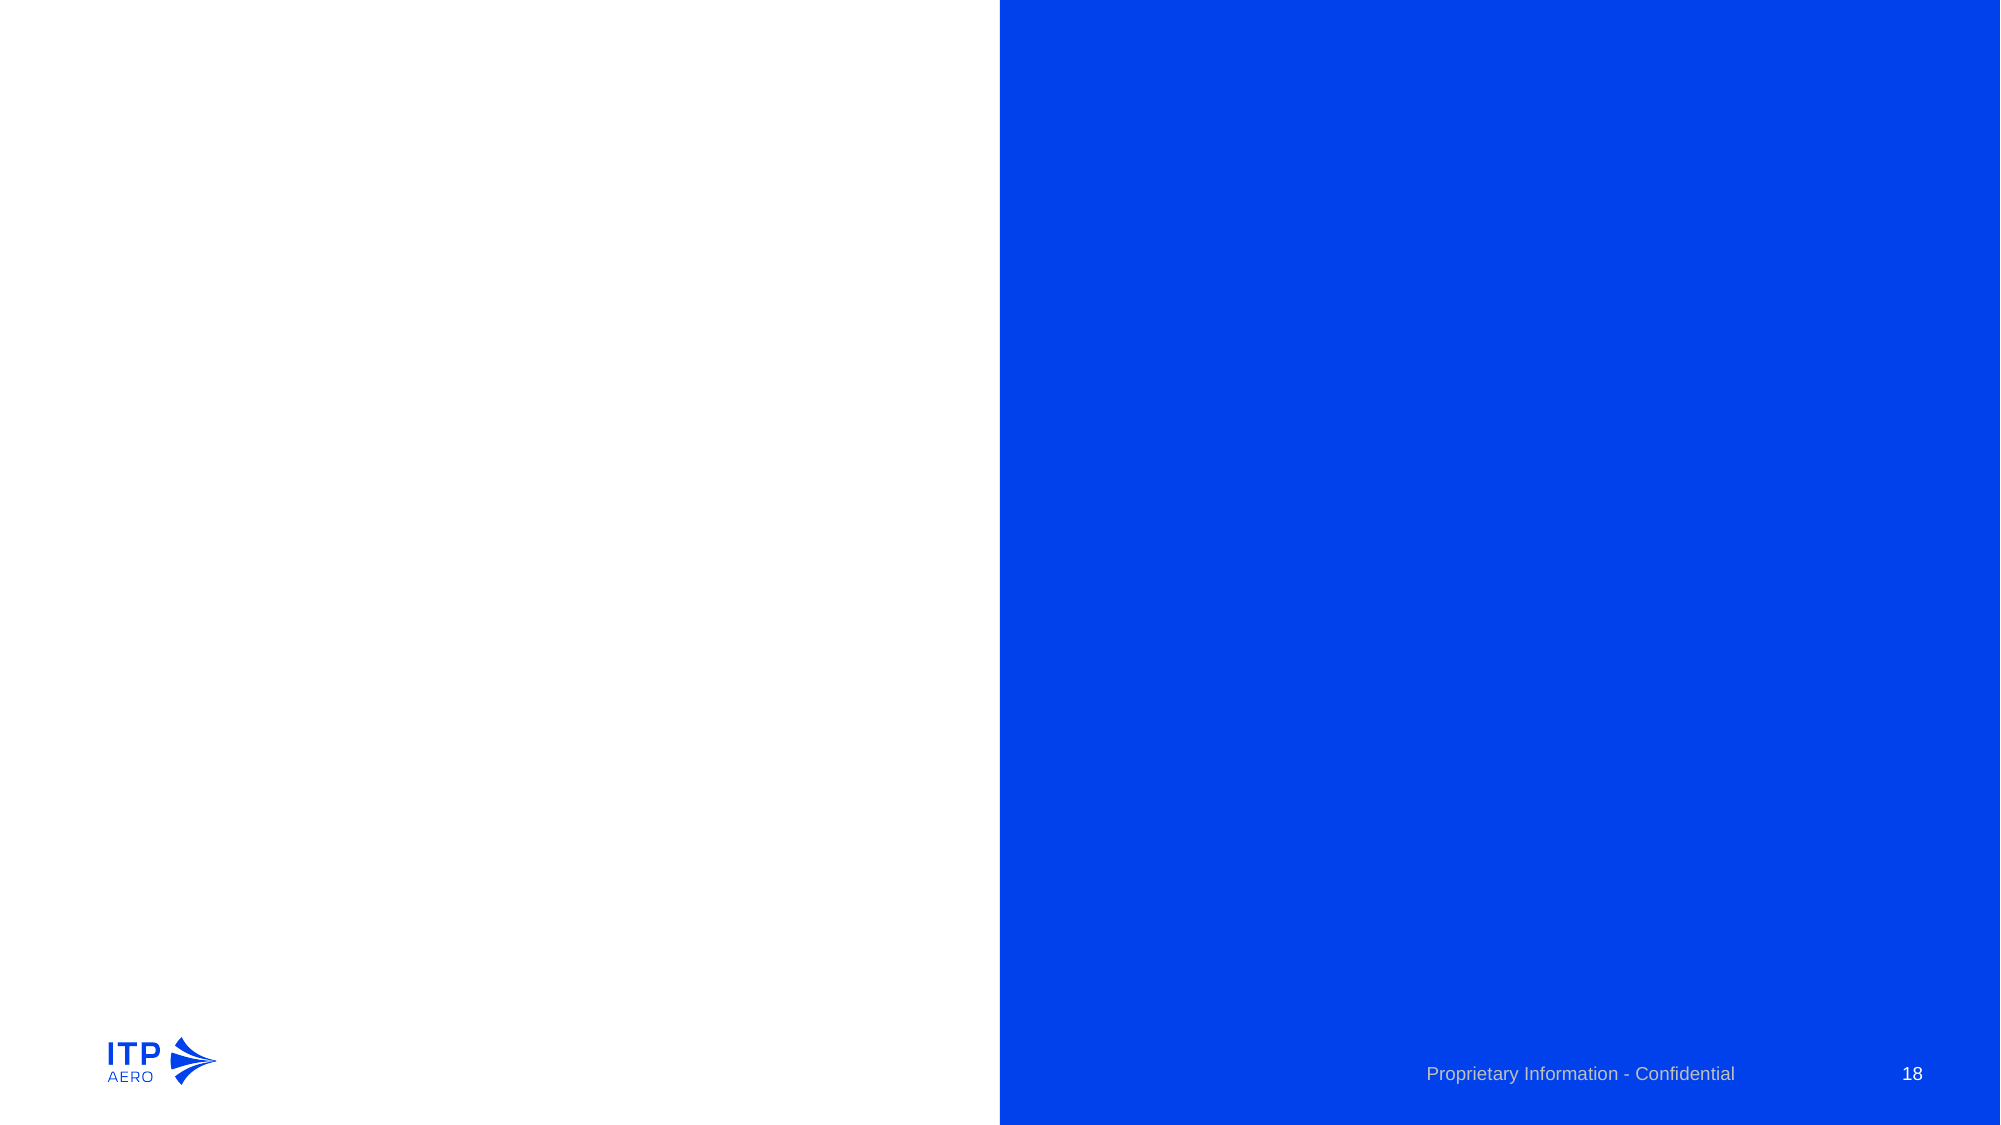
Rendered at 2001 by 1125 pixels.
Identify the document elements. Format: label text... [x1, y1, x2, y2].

slide_number 18 [1777, 1042, 1939, 1103]
picture [85, 1014, 239, 1108]
footer Proprietary Information - Confidential [1411, 1042, 1774, 1103]
